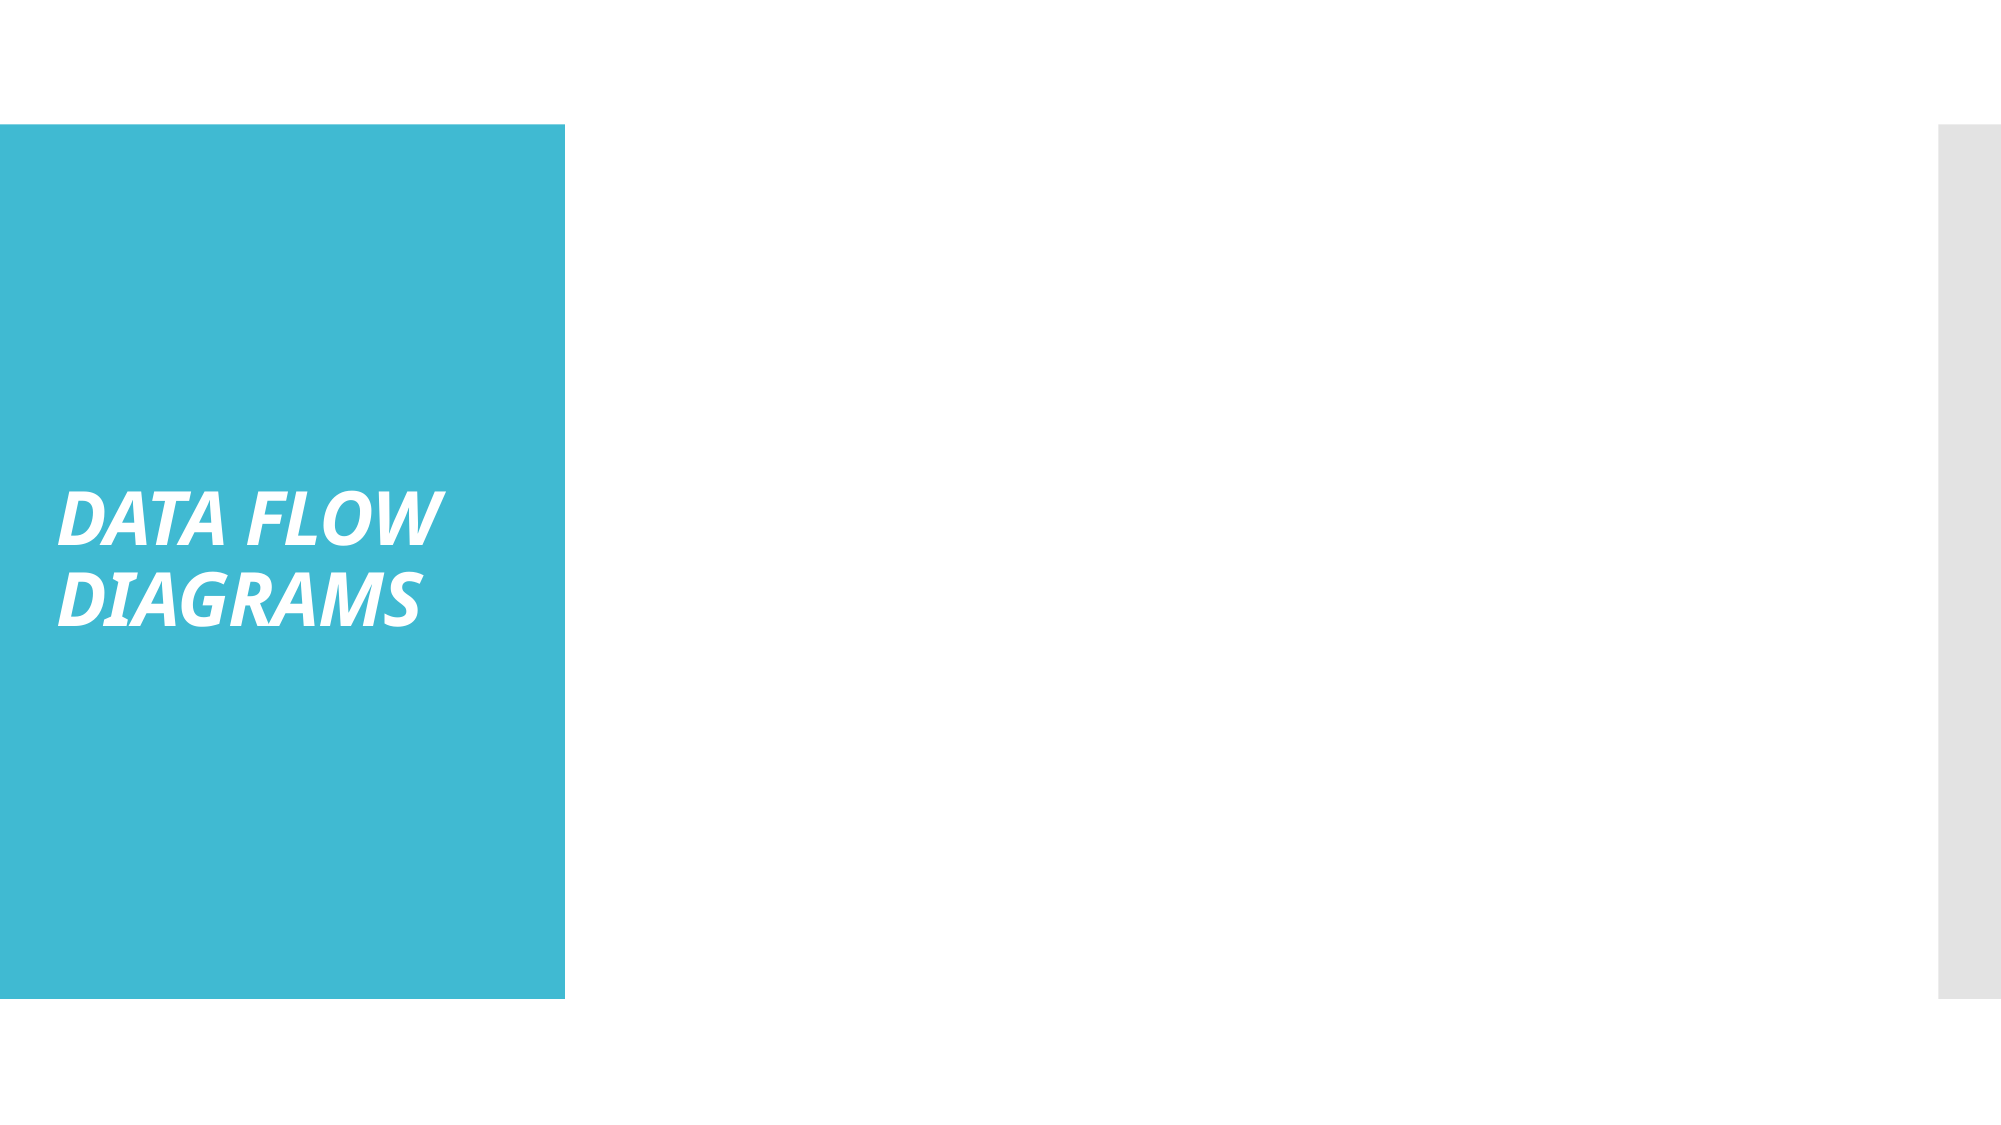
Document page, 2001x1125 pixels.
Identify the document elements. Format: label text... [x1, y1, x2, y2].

title DATA FLOW DIAGRAMS [41, 184, 525, 940]
